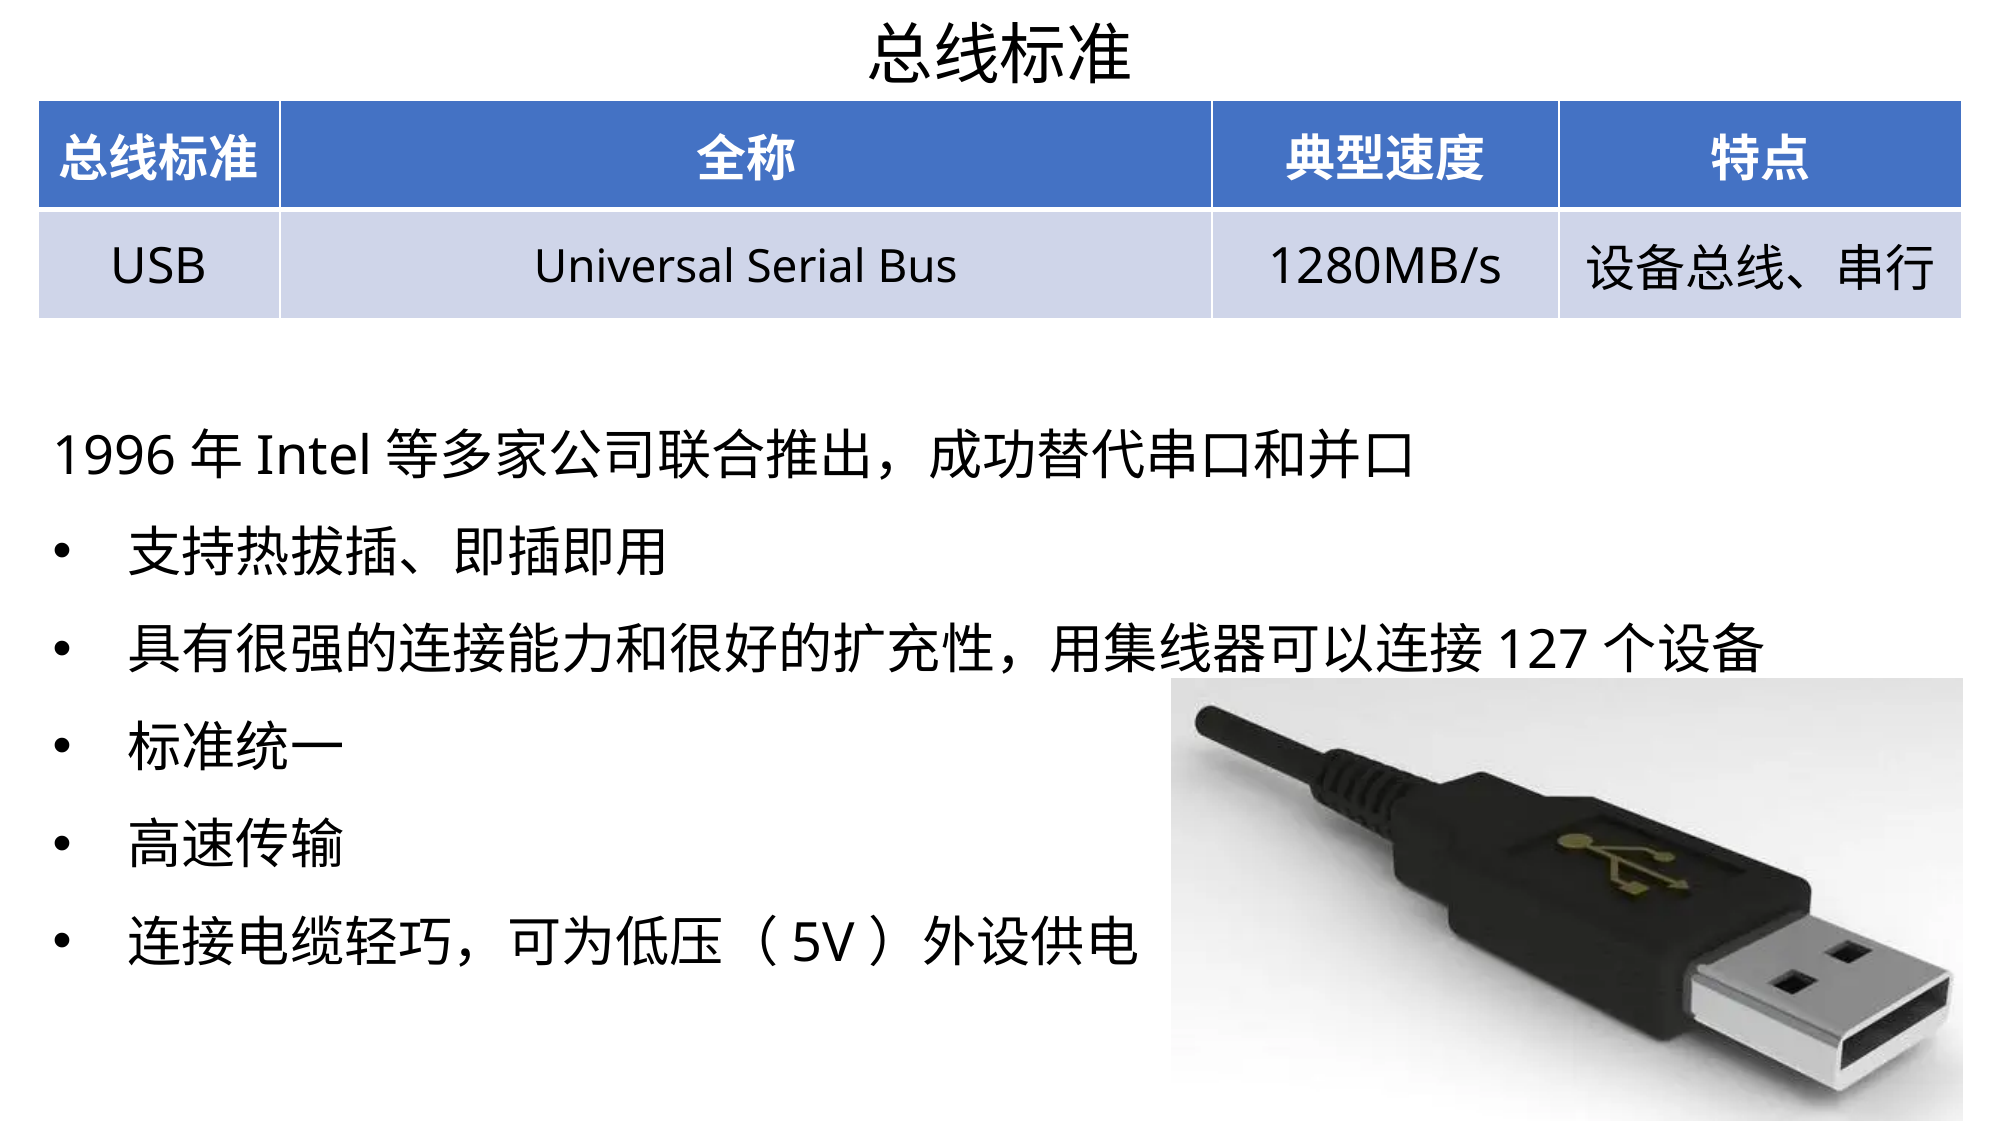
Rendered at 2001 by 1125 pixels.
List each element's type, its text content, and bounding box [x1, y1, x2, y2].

table_header 特点 [1560, 101, 1961, 207]
table_cell Universal Serial Bus [281, 212, 1211, 318]
table_cell 1280MB/s [1213, 212, 1558, 318]
table_header 总线标准 [39, 101, 279, 207]
picture [1171, 678, 1963, 1121]
text_box 总线标准 [566, 4, 1434, 99]
text_box 1996年Intel等多家公司联合推出，成功替代串口和并口 支持热拔插、即插即用 具有很强的连接能力和很好的扩充性，用集线器可以连接127个设备 标准统一 高速传输 连接电缆轻巧，可为低压（5V）外设供电 [37, 380, 1963, 980]
table_cell 设备总线、串行 [1560, 212, 1961, 318]
table_header 典型速度 [1213, 101, 1558, 207]
table_header 全称 [281, 101, 1211, 207]
table_cell USB [39, 212, 279, 318]
